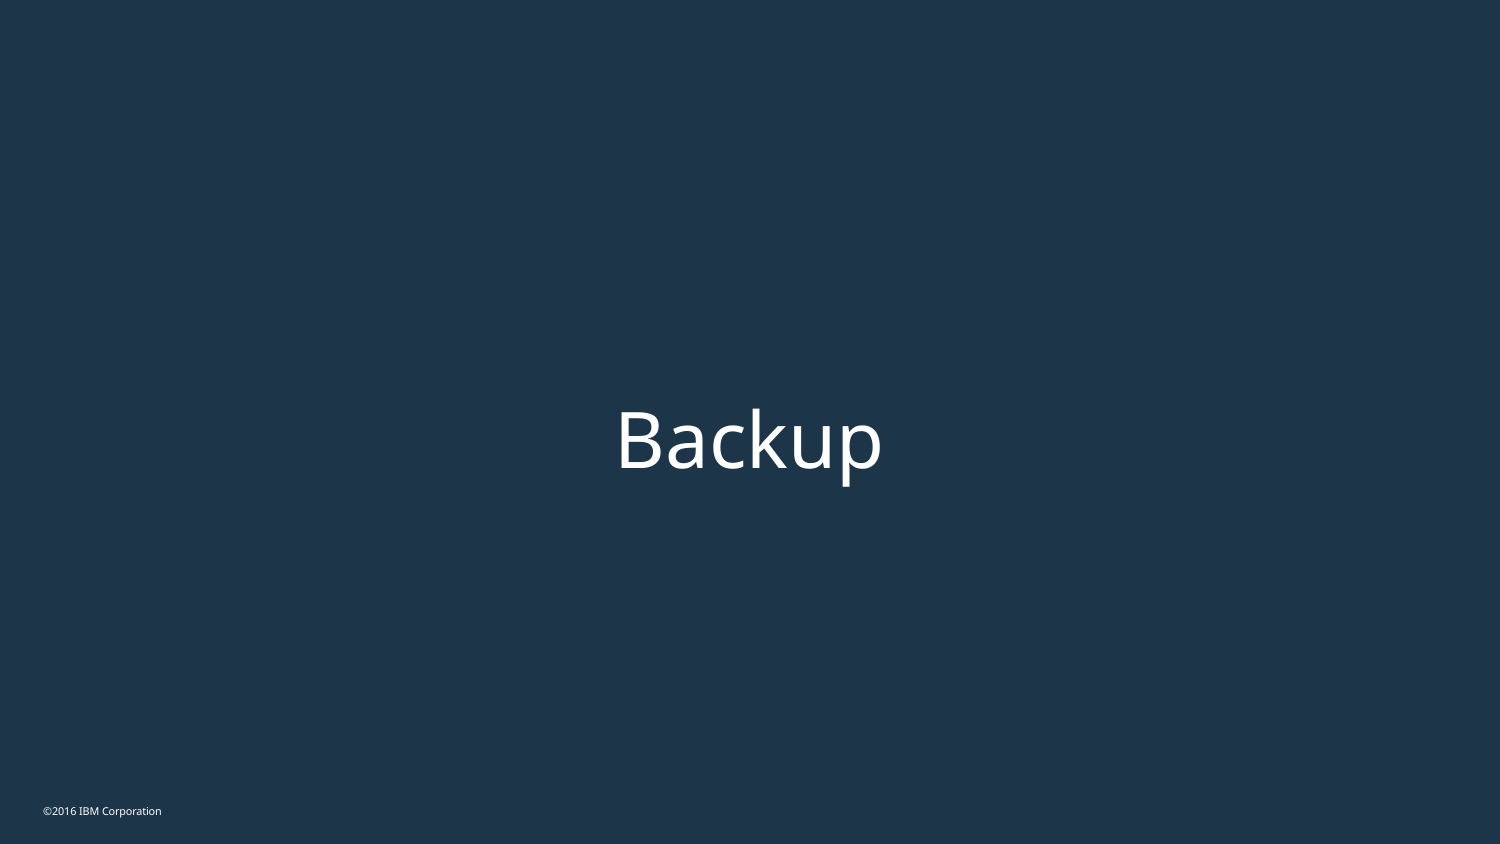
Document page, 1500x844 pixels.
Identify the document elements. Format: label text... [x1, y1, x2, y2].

text_box Backup [192, 404, 1308, 489]
